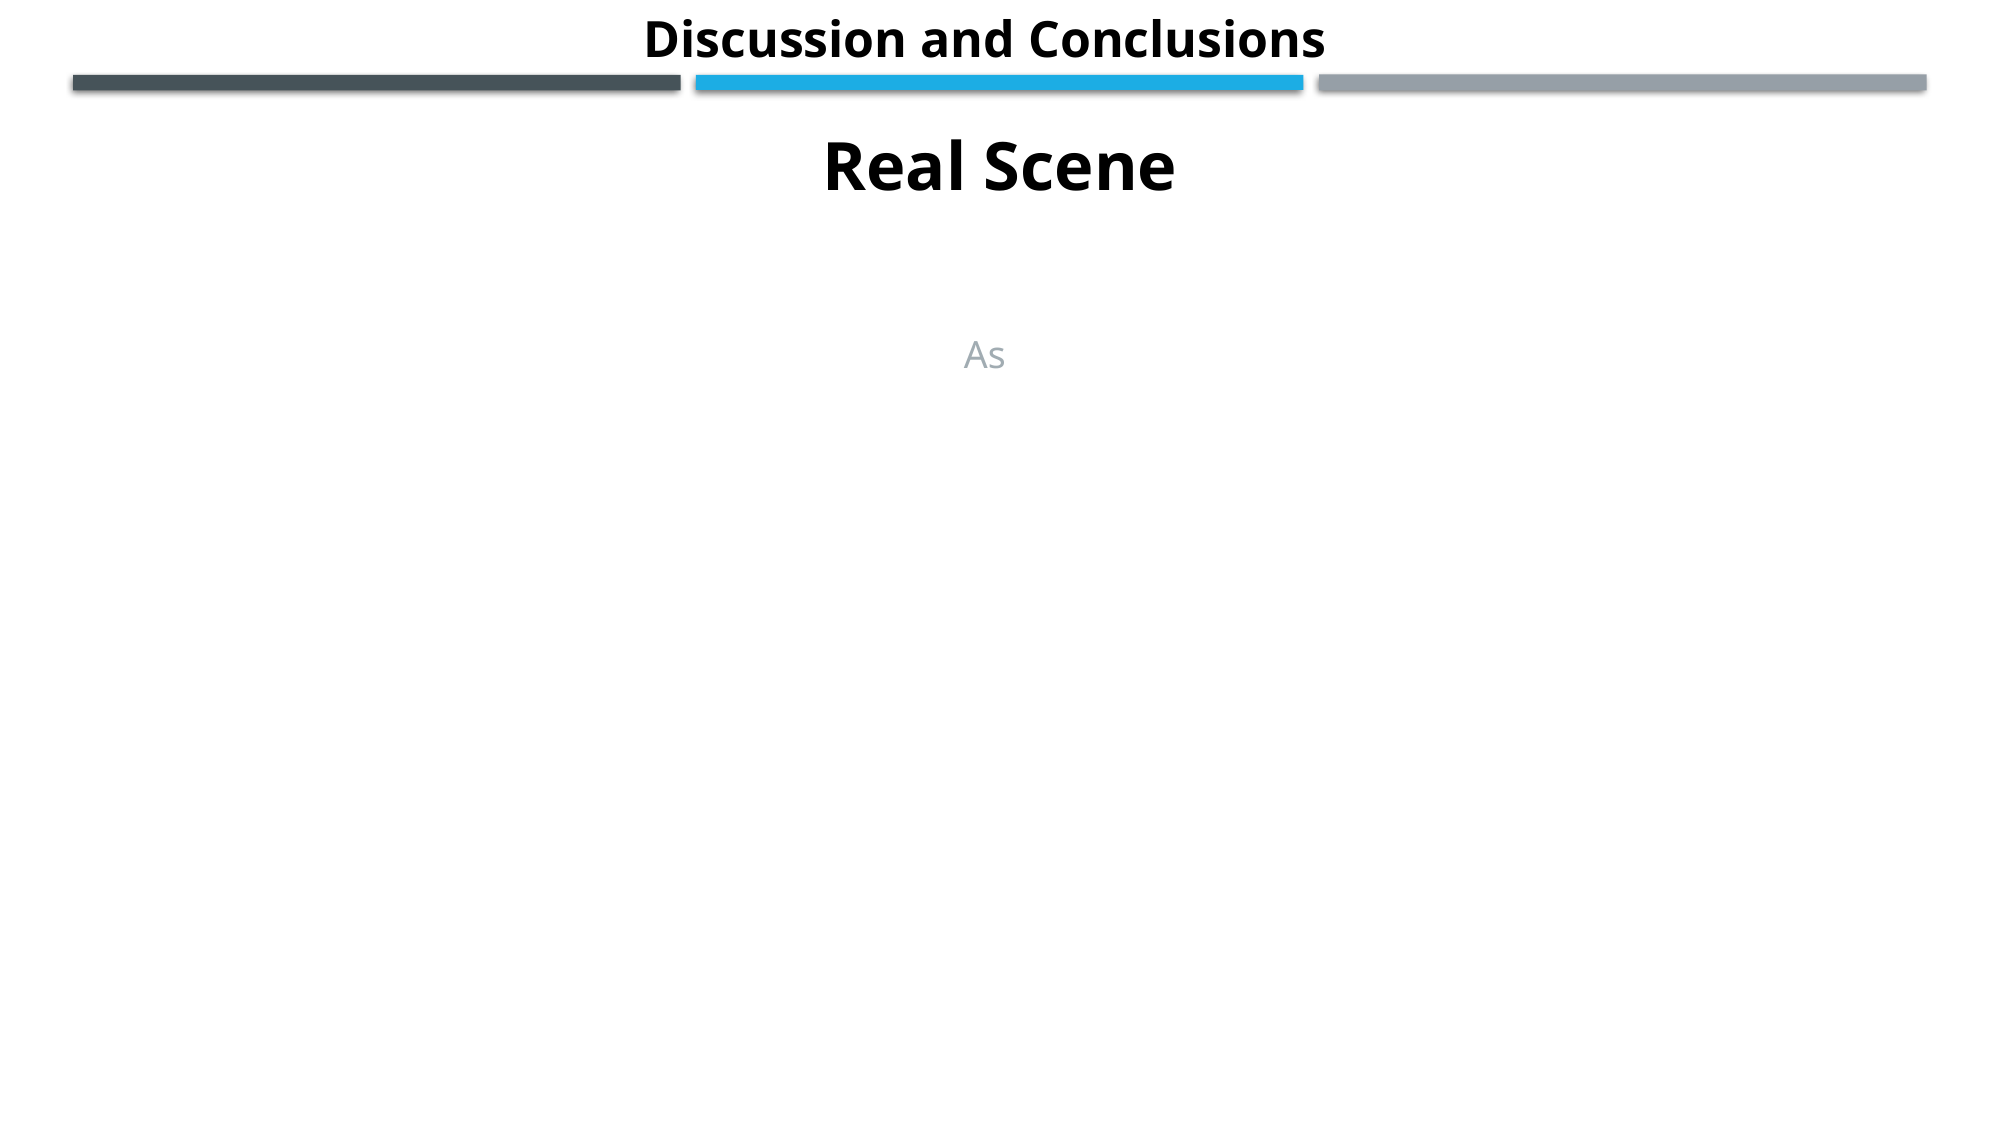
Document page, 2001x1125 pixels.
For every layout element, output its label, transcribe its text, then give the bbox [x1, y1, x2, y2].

text_box As [80, 323, 1890, 986]
text_box Discussion and Conclusions [80, 0, 1890, 83]
text_box Real Scene [95, 115, 1905, 199]
